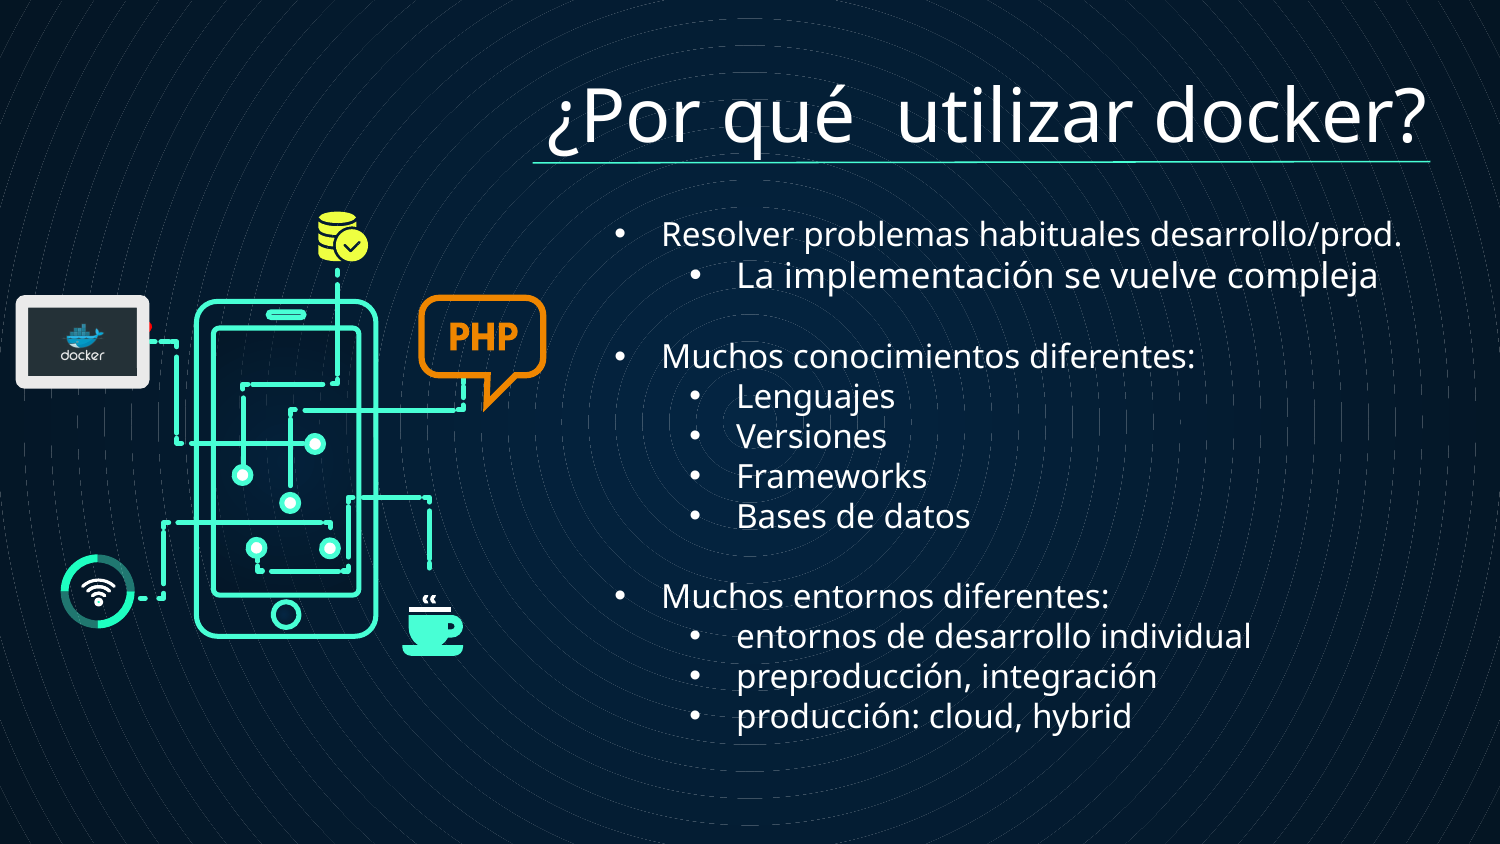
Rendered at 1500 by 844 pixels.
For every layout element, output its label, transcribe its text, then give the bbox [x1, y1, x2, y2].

text_box [321, 539, 339, 557]
text_box [577, 250, 1196, 351]
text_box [318, 211, 369, 262]
text_box [450, 322, 470, 351]
text_box [281, 494, 299, 512]
text_box [472, 322, 494, 351]
text_box [234, 466, 251, 484]
text_box [273, 601, 299, 628]
text_box [268, 311, 304, 318]
text_box [306, 435, 324, 453]
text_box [402, 594, 464, 657]
text_box [213, 327, 359, 596]
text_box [148, 311, 155, 362]
text_box [418, 294, 547, 413]
text_box [60, 554, 97, 592]
text_box [97, 591, 135, 629]
title ¿Por qué utilizar docker? [532, 72, 1475, 173]
text_box [532, 164, 1430, 169]
text_box [248, 539, 265, 557]
text_box [60, 592, 97, 629]
text_box [498, 322, 518, 351]
subtitle Resolver problemas habituales desarrollo/prod. La implementación se vuelve compleja Muchos conocimientos diferentes: Lenguajes Versiones Frameworks Bases de datos Muchos entornos diferentes: entornos de desarrollo individual preproducción, integración producción: cloud, hybrid [561, 198, 1485, 752]
picture [21, 301, 144, 383]
text_box [97, 554, 135, 591]
text_box [95, 598, 102, 605]
